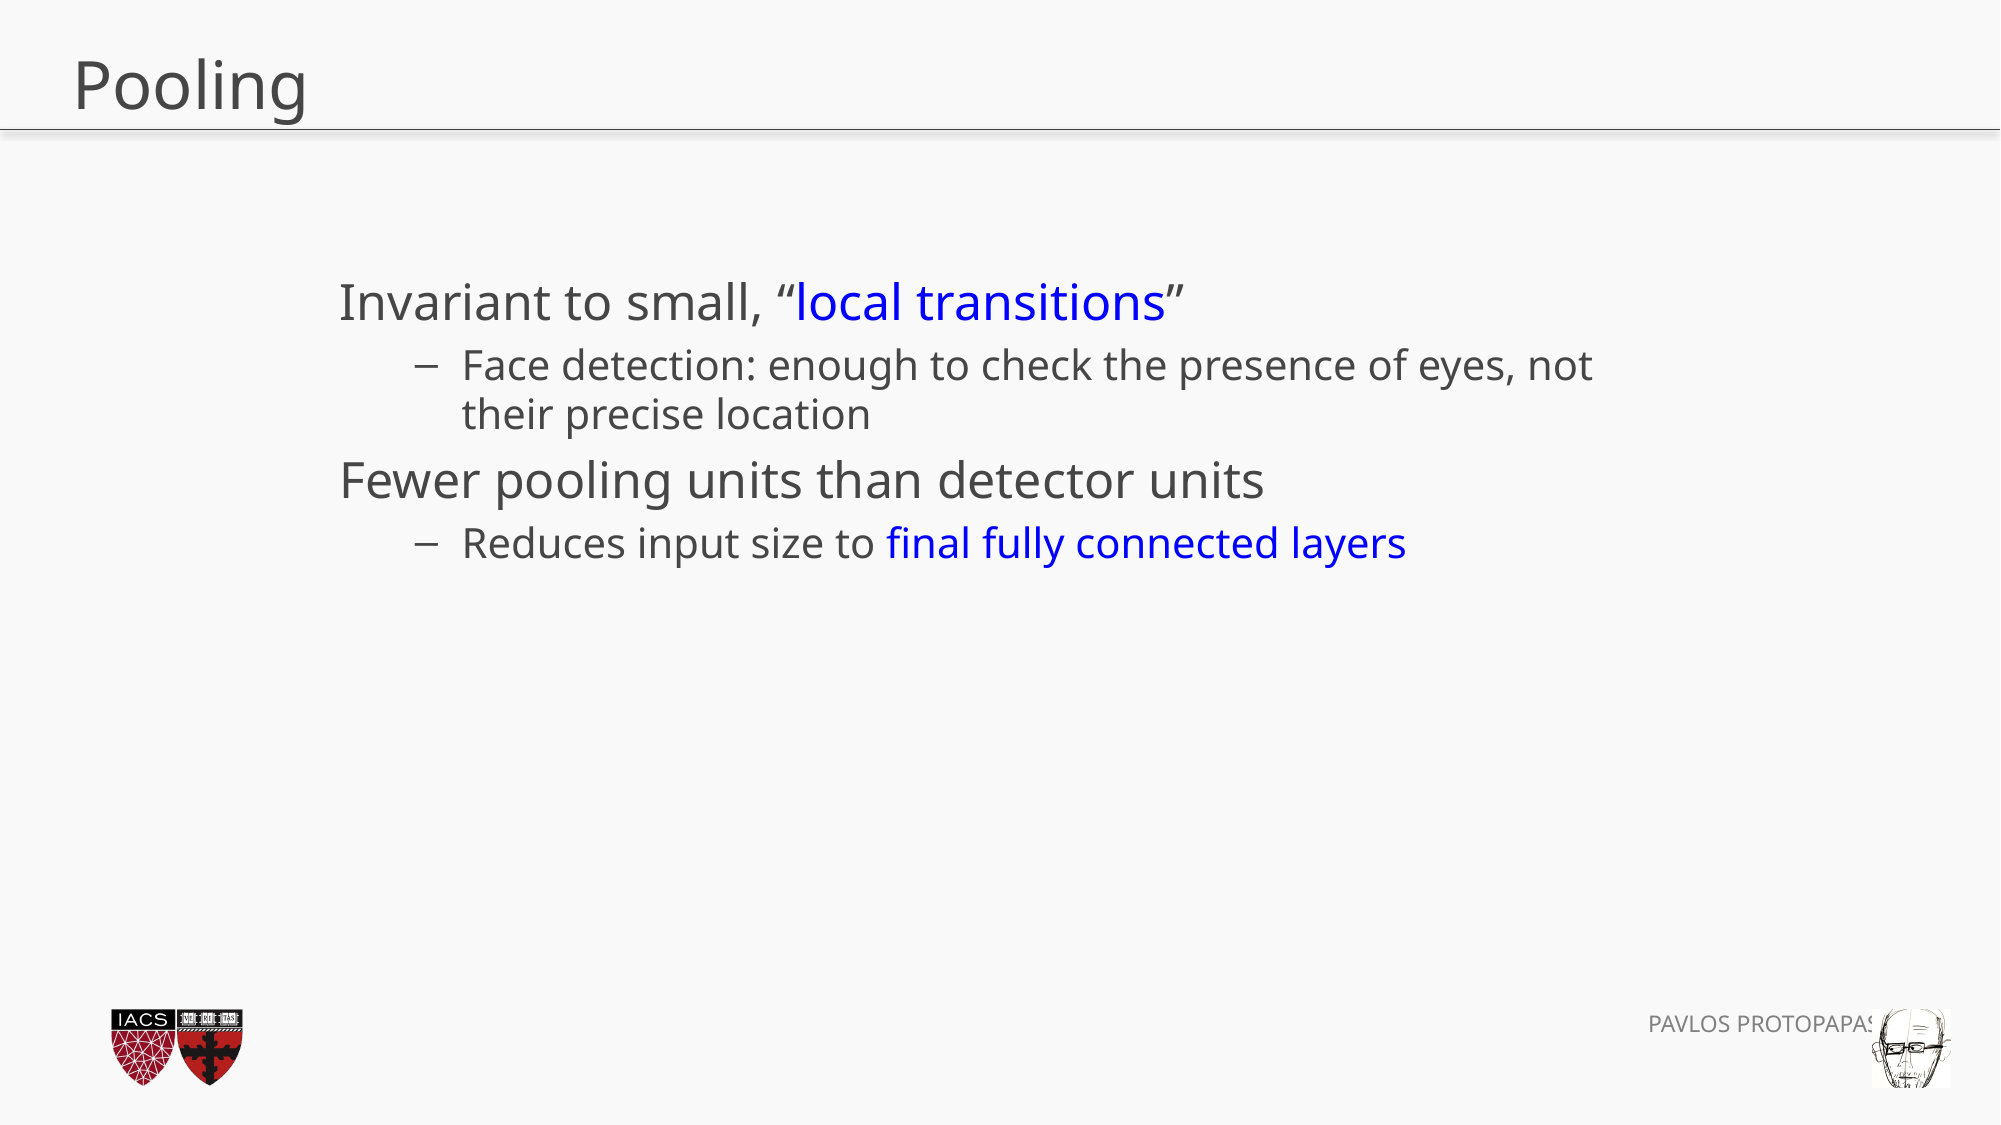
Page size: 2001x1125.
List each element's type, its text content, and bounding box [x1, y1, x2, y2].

picture [109, 1009, 243, 1086]
list Invariant to small, “local transitions” Face detection: enough to check the presence of eyes, not their precise location Fewer pooling units than detector units Reduces input size to final fully connected layers [324, 262, 1698, 1005]
title Pooling [57, 35, 1943, 162]
picture [1872, 1009, 1951, 1088]
